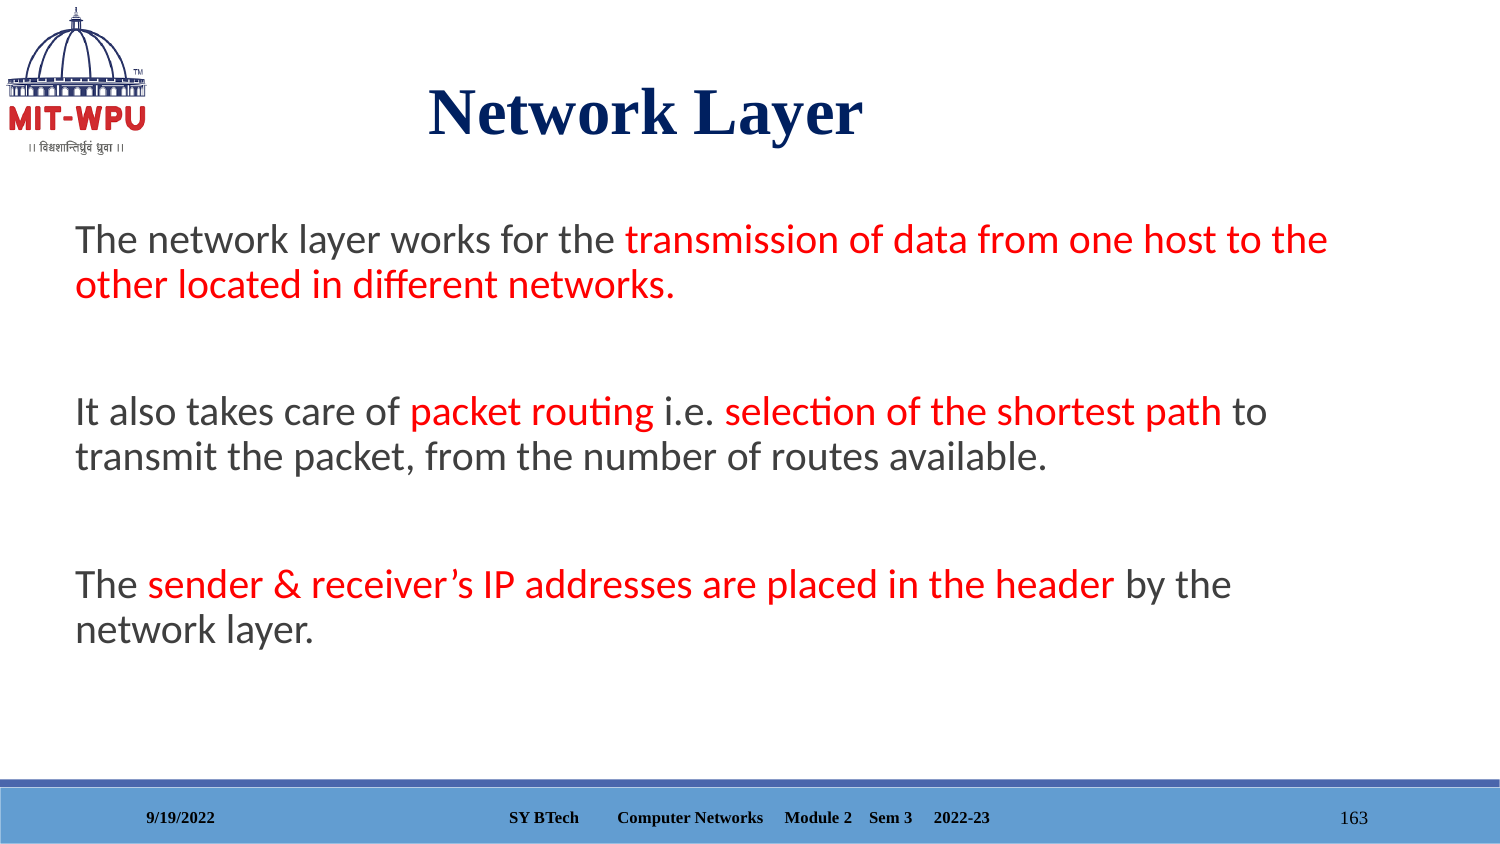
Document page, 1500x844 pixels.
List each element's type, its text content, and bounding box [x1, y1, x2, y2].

picture [6, 7, 164, 156]
slide_number ‹#› [1218, 794, 1380, 840]
footer SY BTech Computer Networks Module 2 Sem 3 2022-23 [453, 794, 1047, 840]
title Network Layer [417, 76, 1500, 154]
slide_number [135, 794, 440, 840]
list The network layer works for the transmission of data from one host to the other located in different networks. It also takes care of packet routing i.e. selection of the shortest path to transmit the packet, from the number of routes available. The sender & receiver’s IP addresses are placed in the header by the network layer. [0, 211, 1336, 649]
